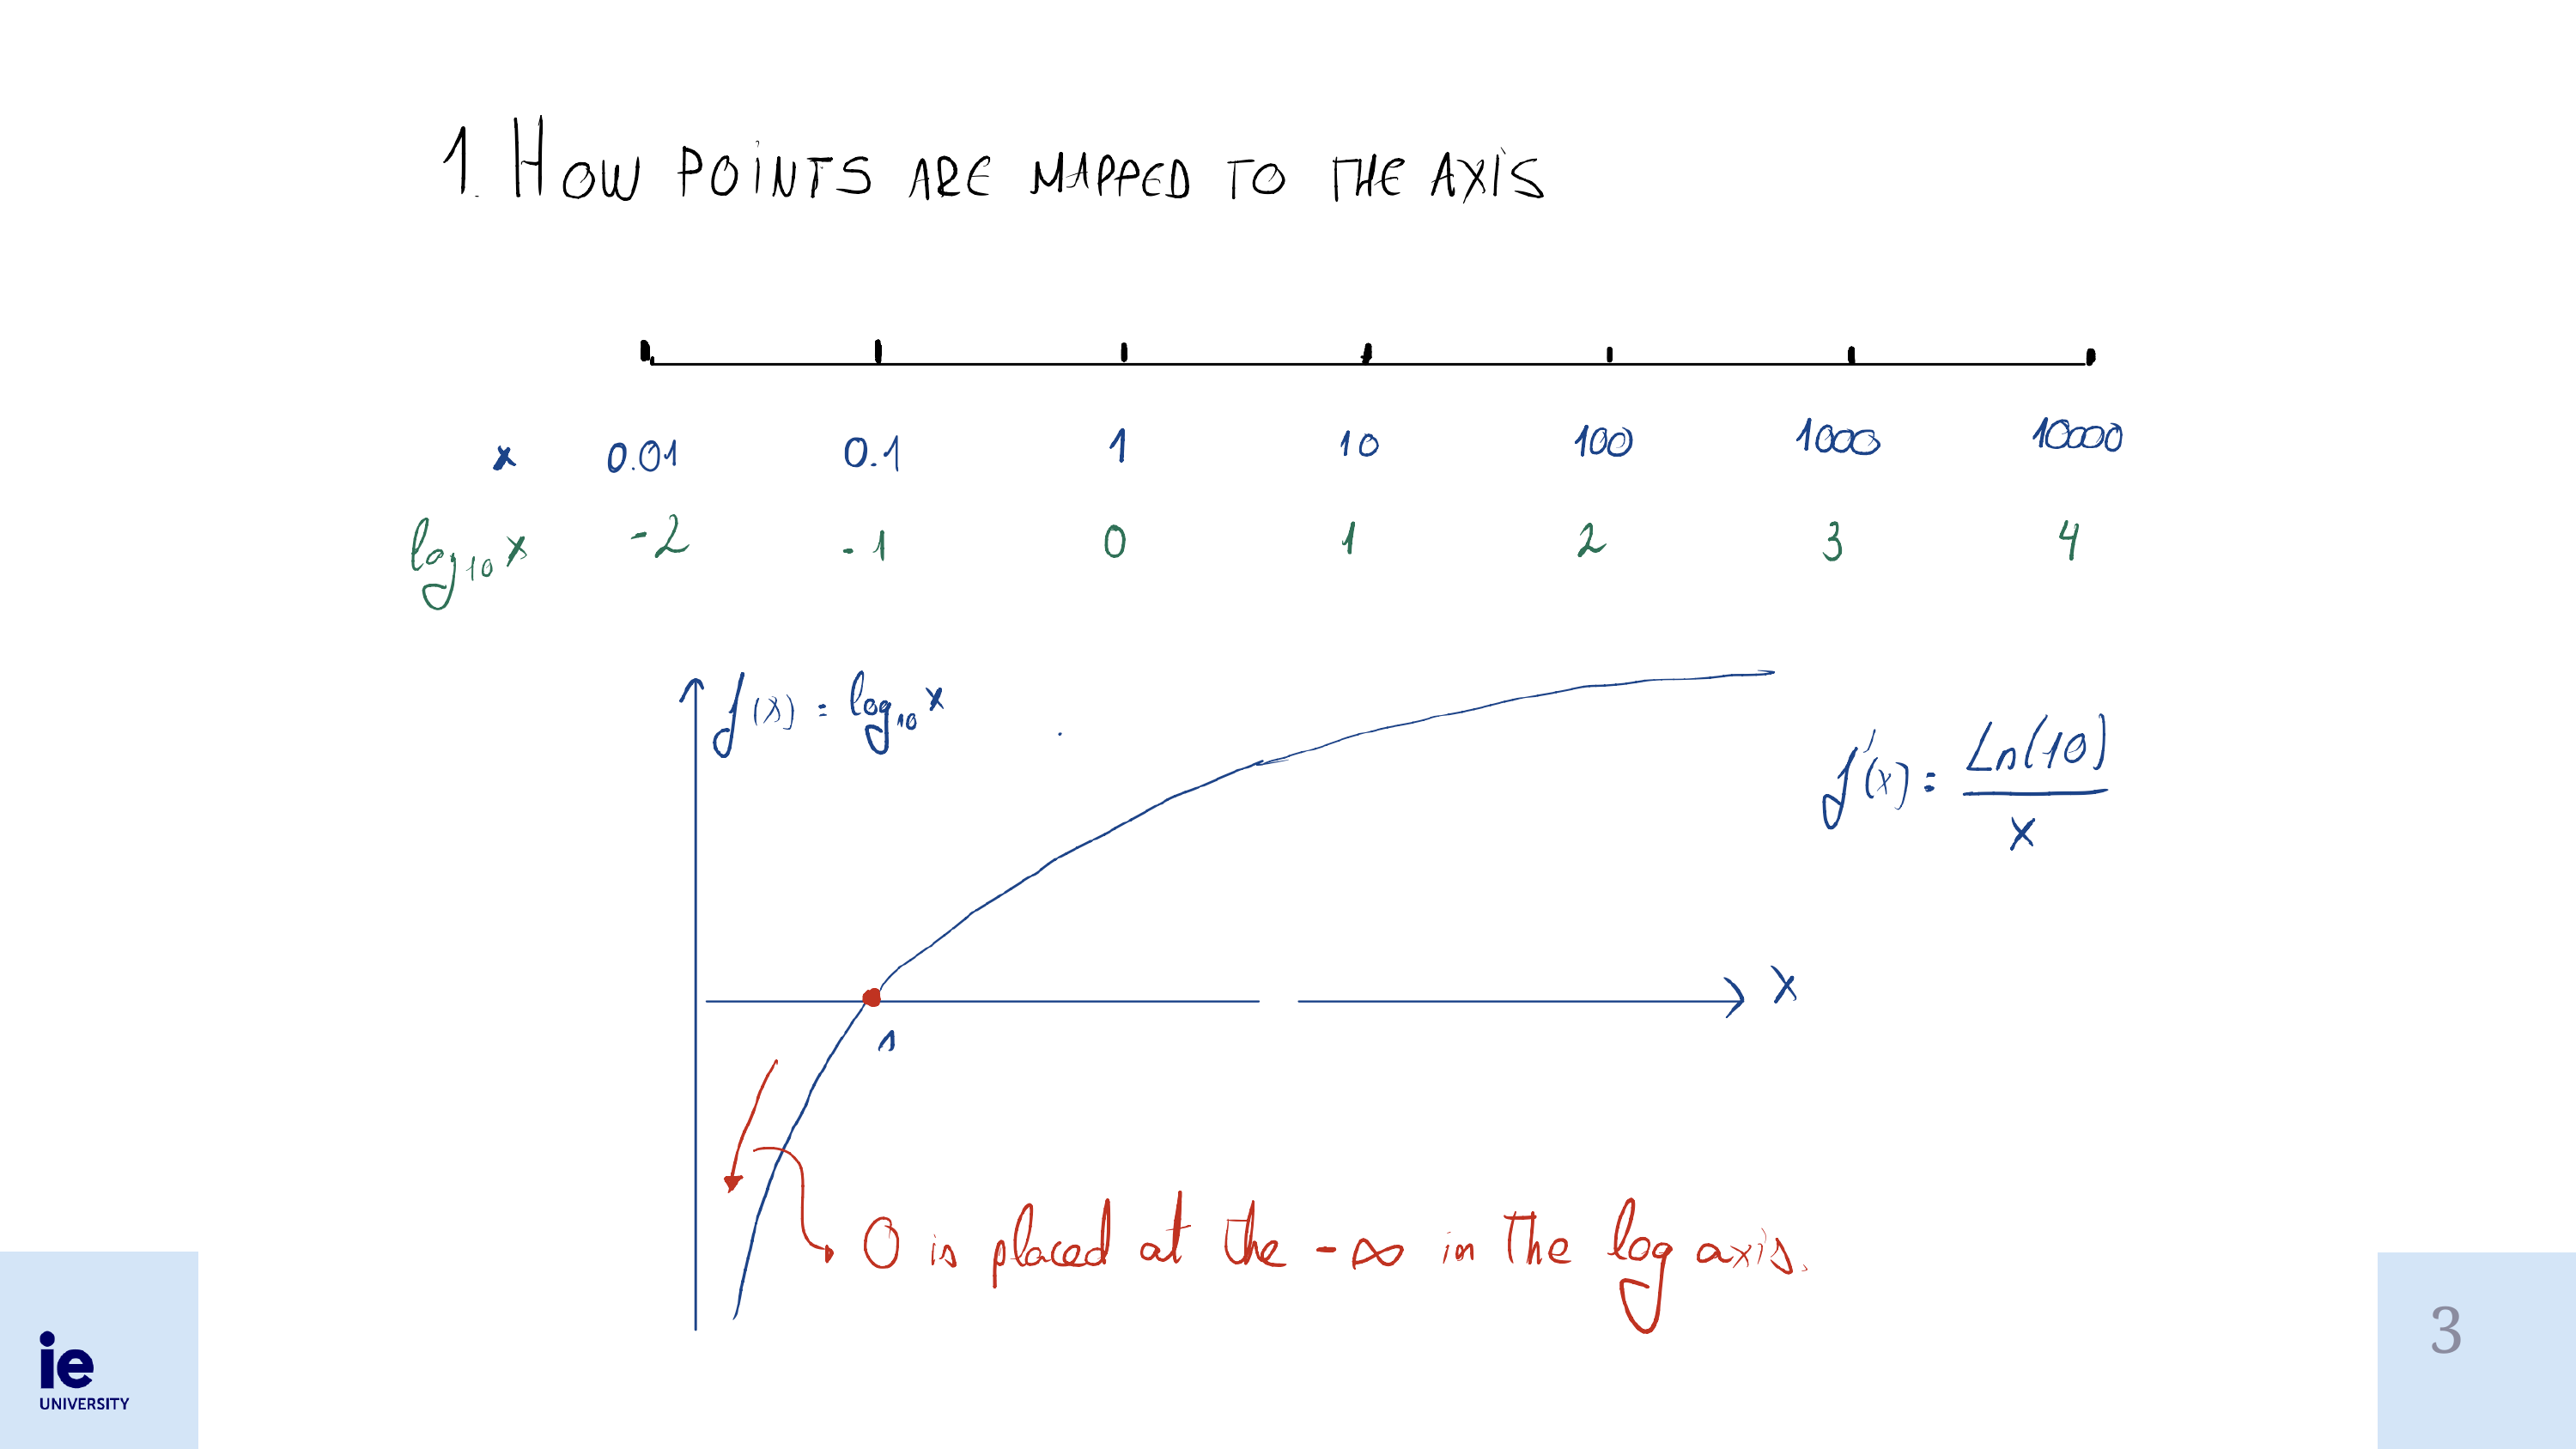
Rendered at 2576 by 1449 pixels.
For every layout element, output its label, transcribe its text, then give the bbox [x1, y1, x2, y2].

picture [2378, 1252, 2576, 1449]
slide_number 3 [2331, 1294, 2561, 1372]
picture [0, 1252, 198, 1449]
picture [366, 90, 2210, 1358]
